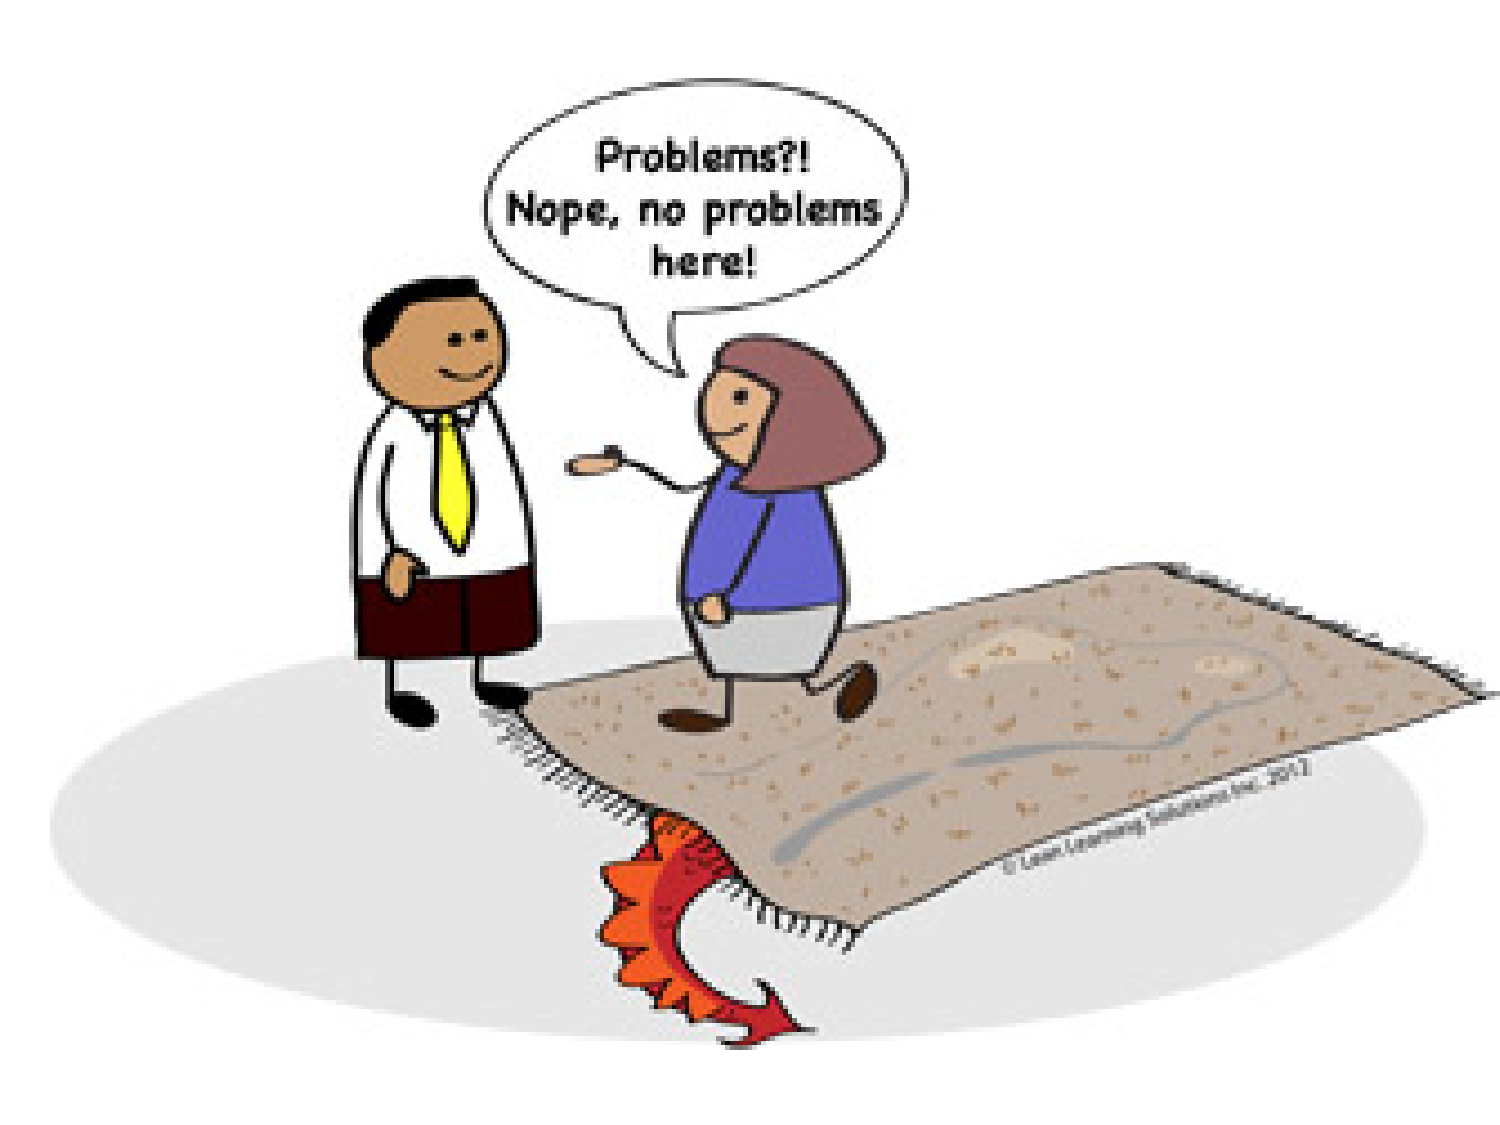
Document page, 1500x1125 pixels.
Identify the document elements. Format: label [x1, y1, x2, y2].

picture [49, 74, 1500, 1051]
